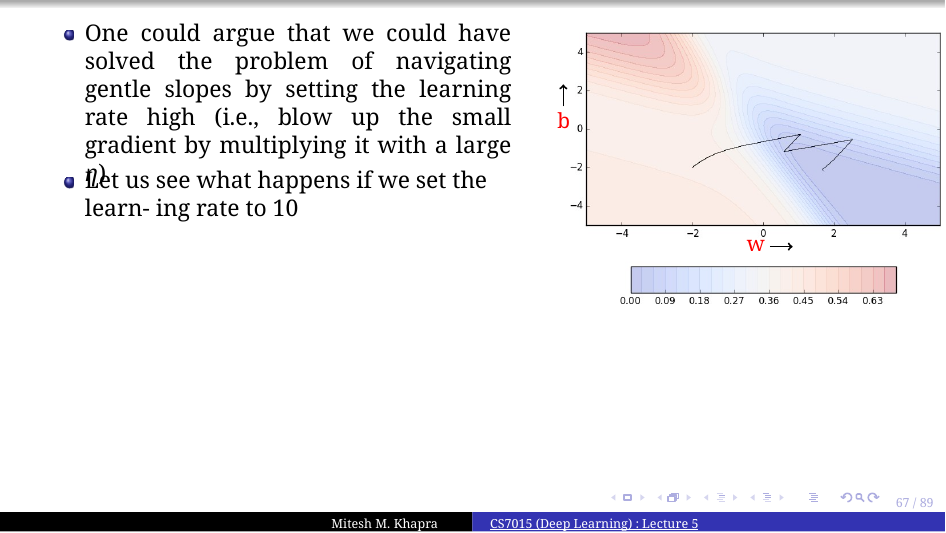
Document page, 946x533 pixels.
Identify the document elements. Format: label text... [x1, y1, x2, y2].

text_box 67 / 89 [893, 493, 942, 510]
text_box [559, 84, 793, 251]
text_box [0, 511, 946, 532]
title One could argue that we could have solved the problem of navigating gentle slopes by setting the learning rate high (i.e., blow up the small gradient by multiplying it with a large η) [82, 16, 513, 163]
text_box Let us see what happens if we set the learn- ing rate to 10 [82, 163, 513, 221]
picture [0, 0, 945, 8]
picture [570, 32, 942, 304]
picture [62, 177, 74, 189]
picture [63, 30, 74, 41]
